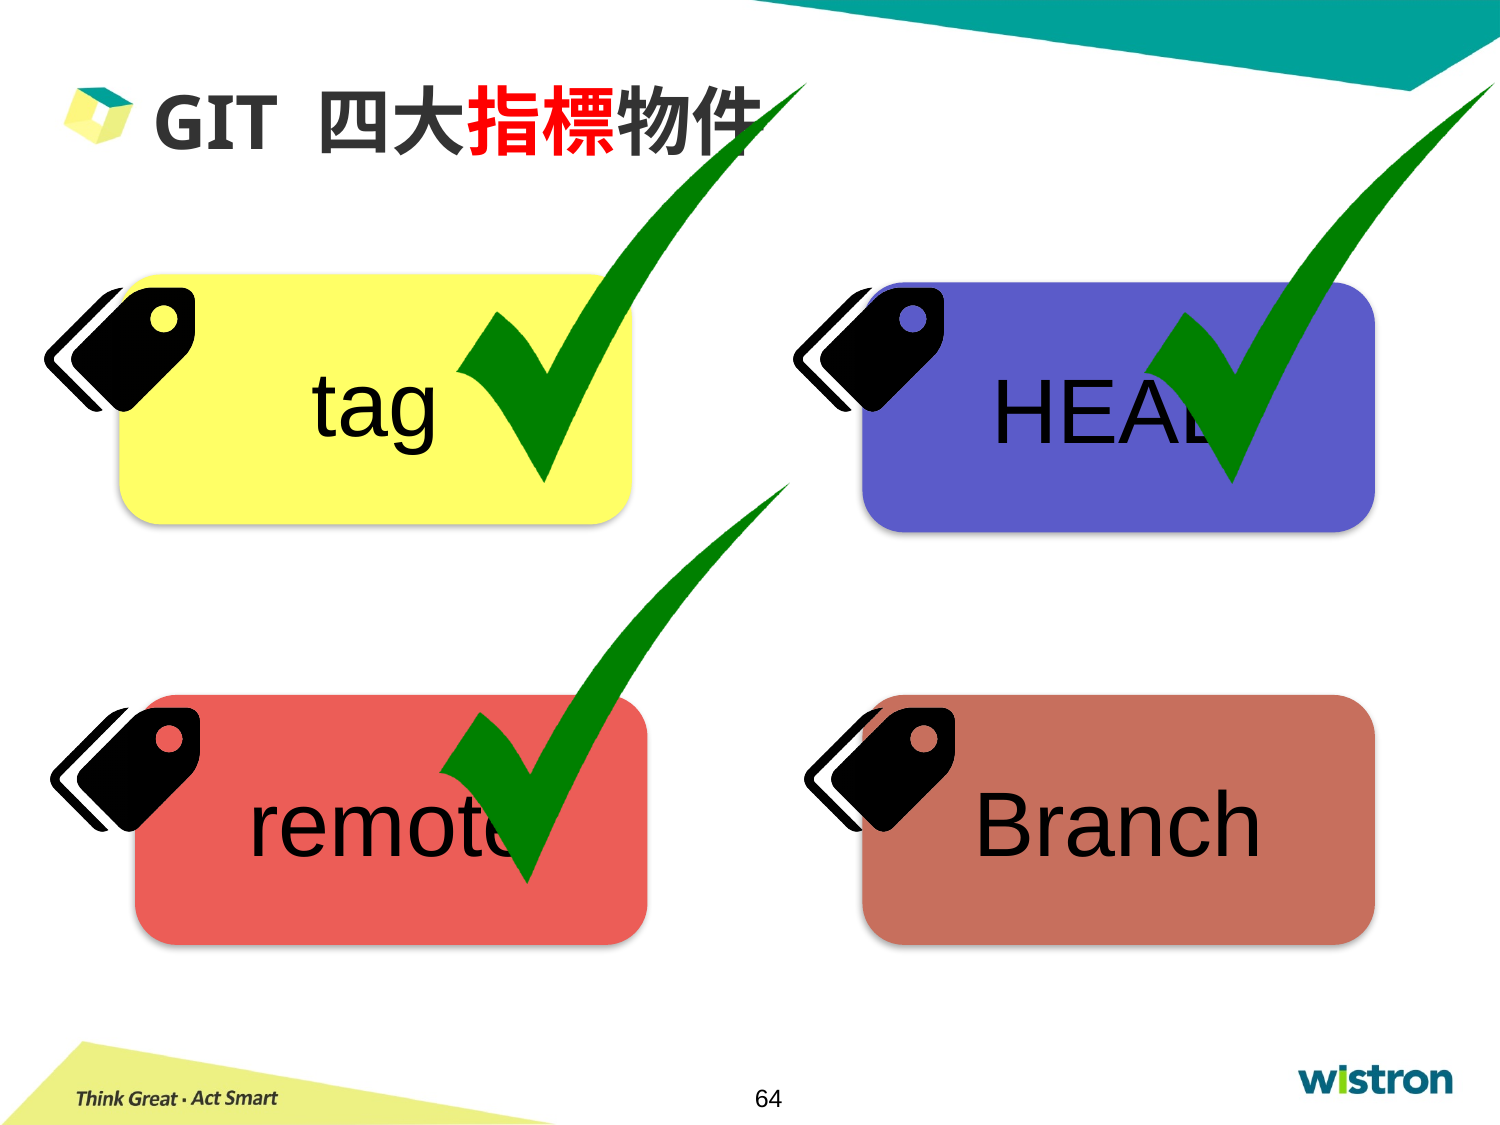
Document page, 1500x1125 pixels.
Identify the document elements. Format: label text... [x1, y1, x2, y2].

title GIT 四大指標物件 [137, 67, 1425, 174]
picture [0, 0, 1500, 1125]
slide_number 64 [724, 1074, 813, 1125]
text_box Branch [862, 694, 1375, 945]
text_box HEAD [862, 282, 1375, 533]
text_box tag [119, 274, 451, 525]
text_box remote [135, 694, 648, 945]
